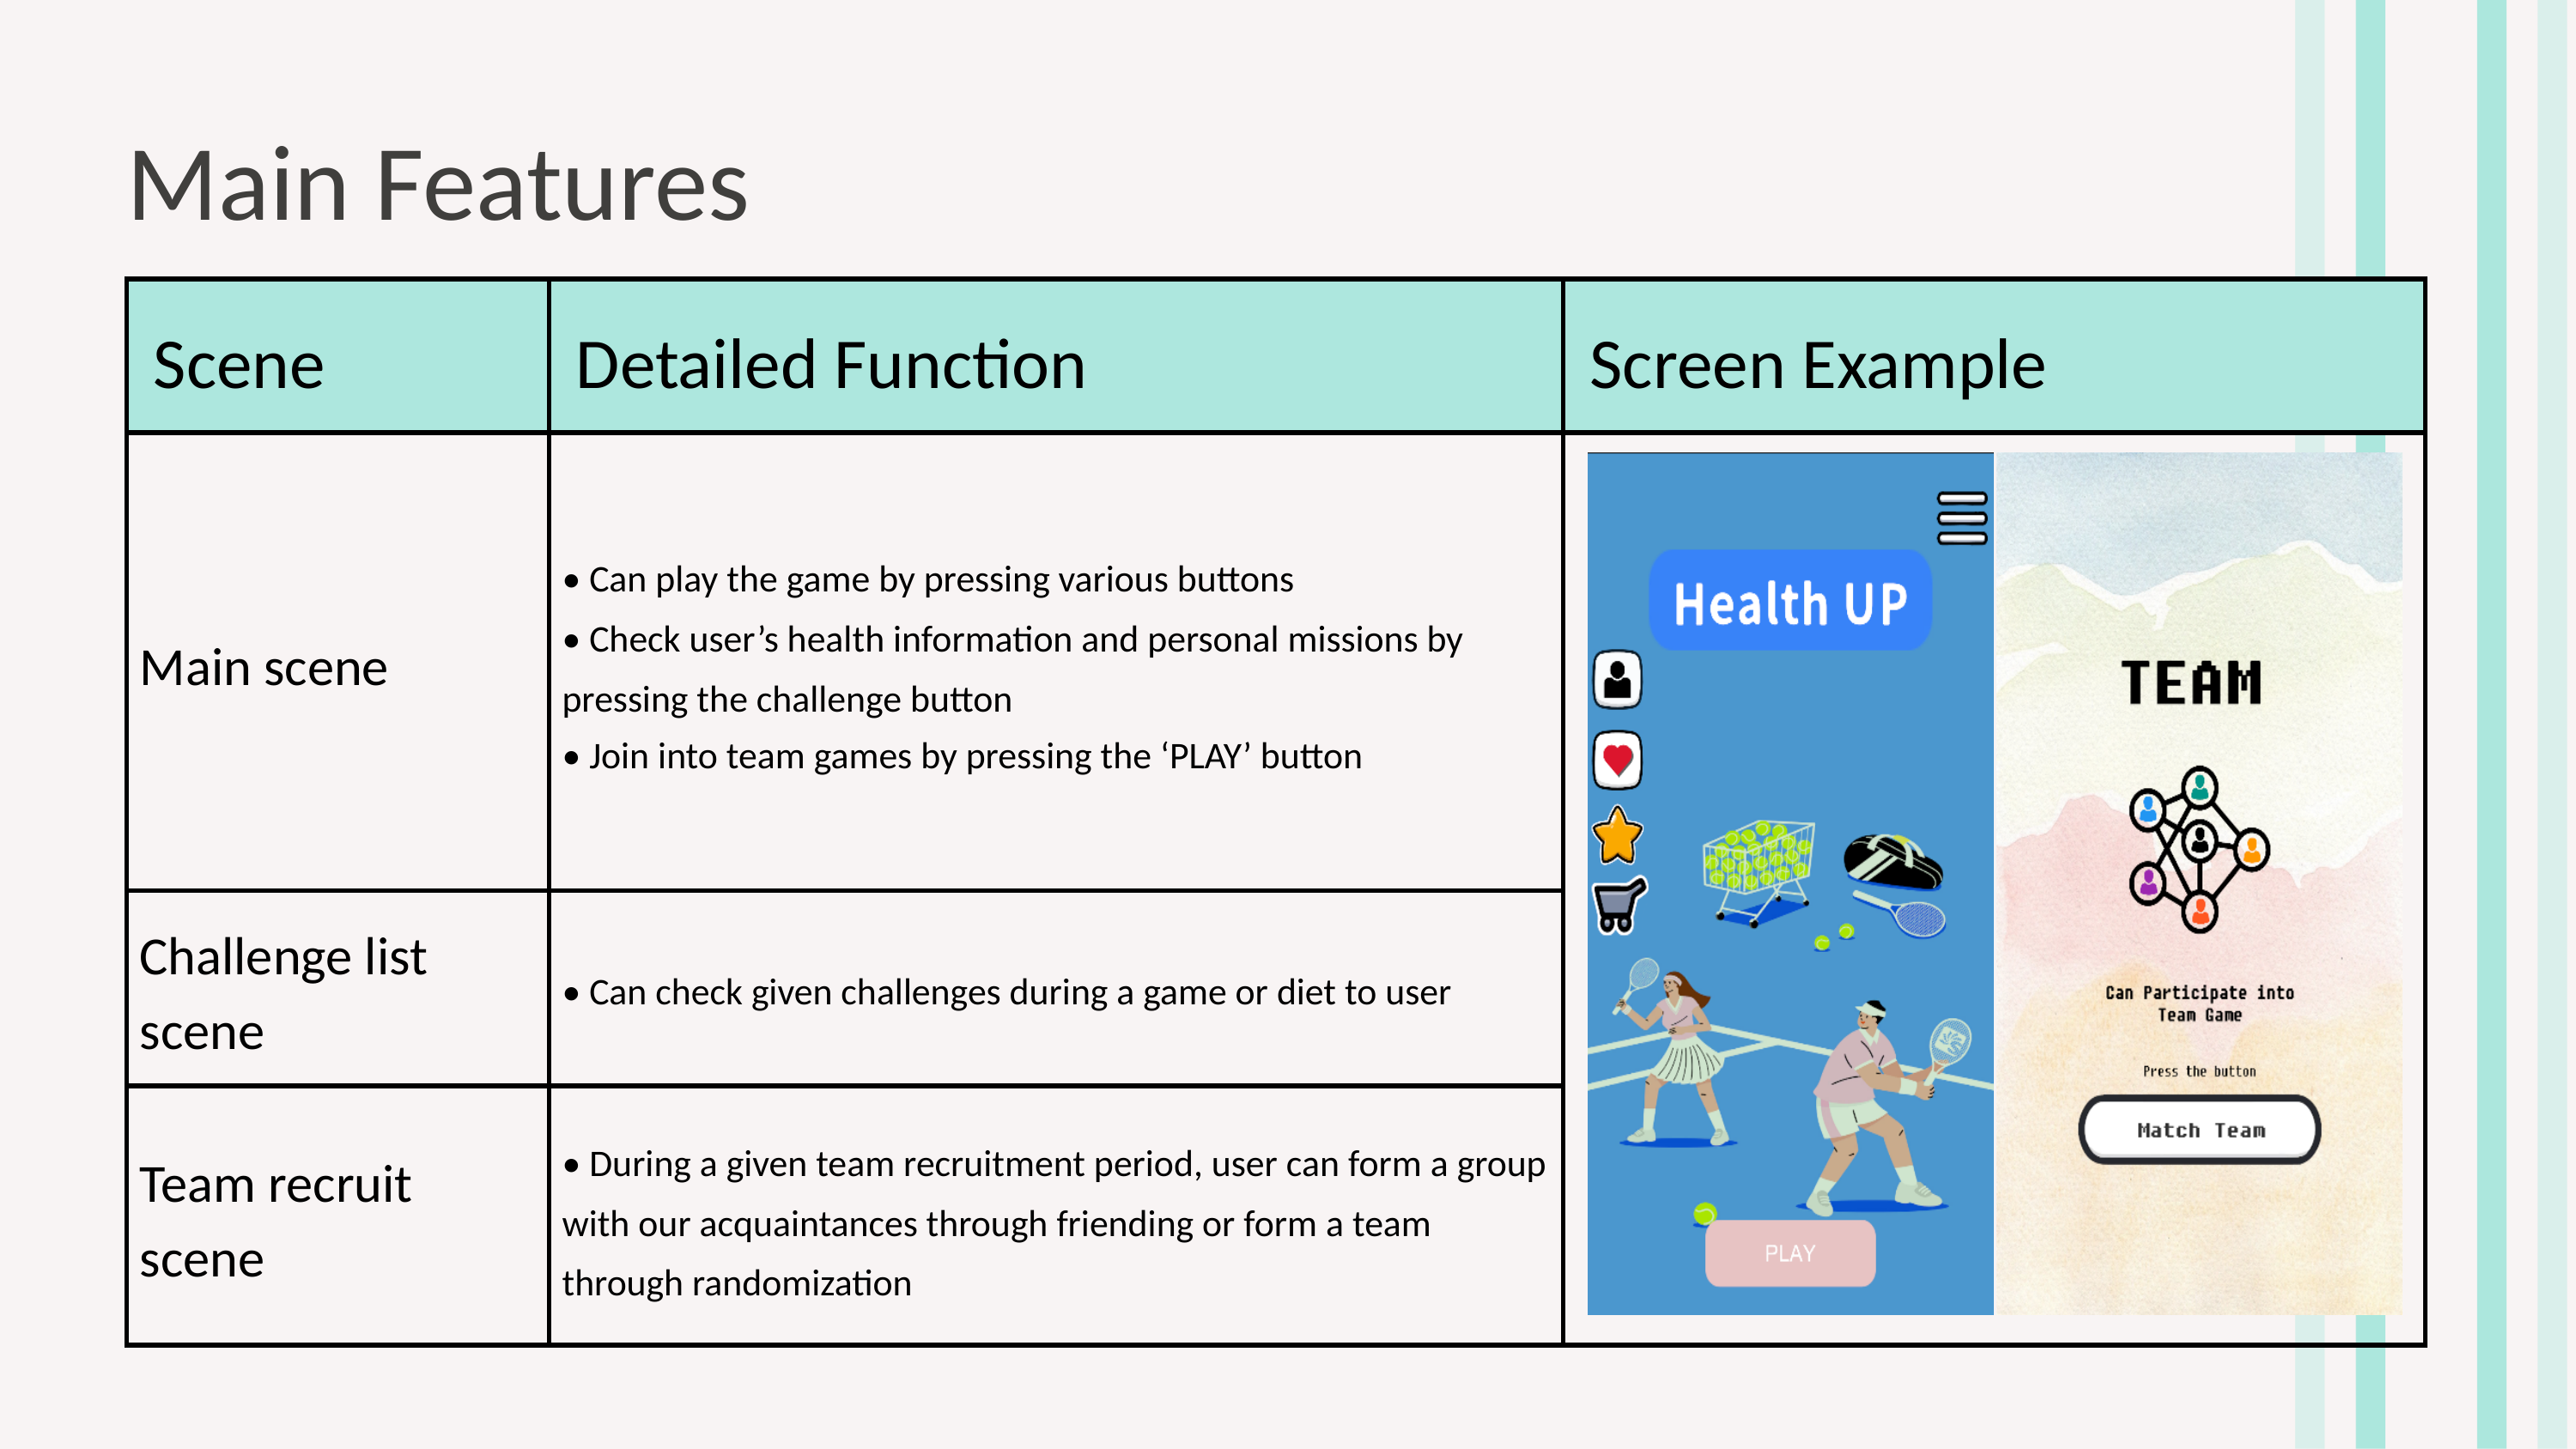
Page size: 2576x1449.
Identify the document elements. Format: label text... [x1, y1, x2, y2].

table_cell [1565, 435, 2289, 1343]
table_cell • Can check given challenges during a game or diet to user [551, 893, 1561, 1083]
table_header Screen Example [1565, 282, 2289, 430]
table_header Detailed Function [551, 282, 1561, 430]
table_cell • Can play the game by pressing various buttons • Check user’s health information and personal missions by pressing the challenge button • Join into team games by pressing the ‘PLAY’ button [551, 435, 1561, 888]
text_box Main Features [126, 65, 861, 242]
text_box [2294, 0, 2567, 1449]
table_cell • During a given team recruitment period, user can form a group with our acquaintances through friending or form a team through randomization [551, 1088, 1561, 1343]
table_cell Team recruit scene [129, 1088, 547, 1343]
picture [1587, 452, 1994, 1315]
table_cell Challenge list scene [129, 893, 547, 1083]
picture [1996, 452, 2403, 1315]
table_cell Main scene [129, 435, 547, 888]
table_header Scene [129, 282, 547, 430]
